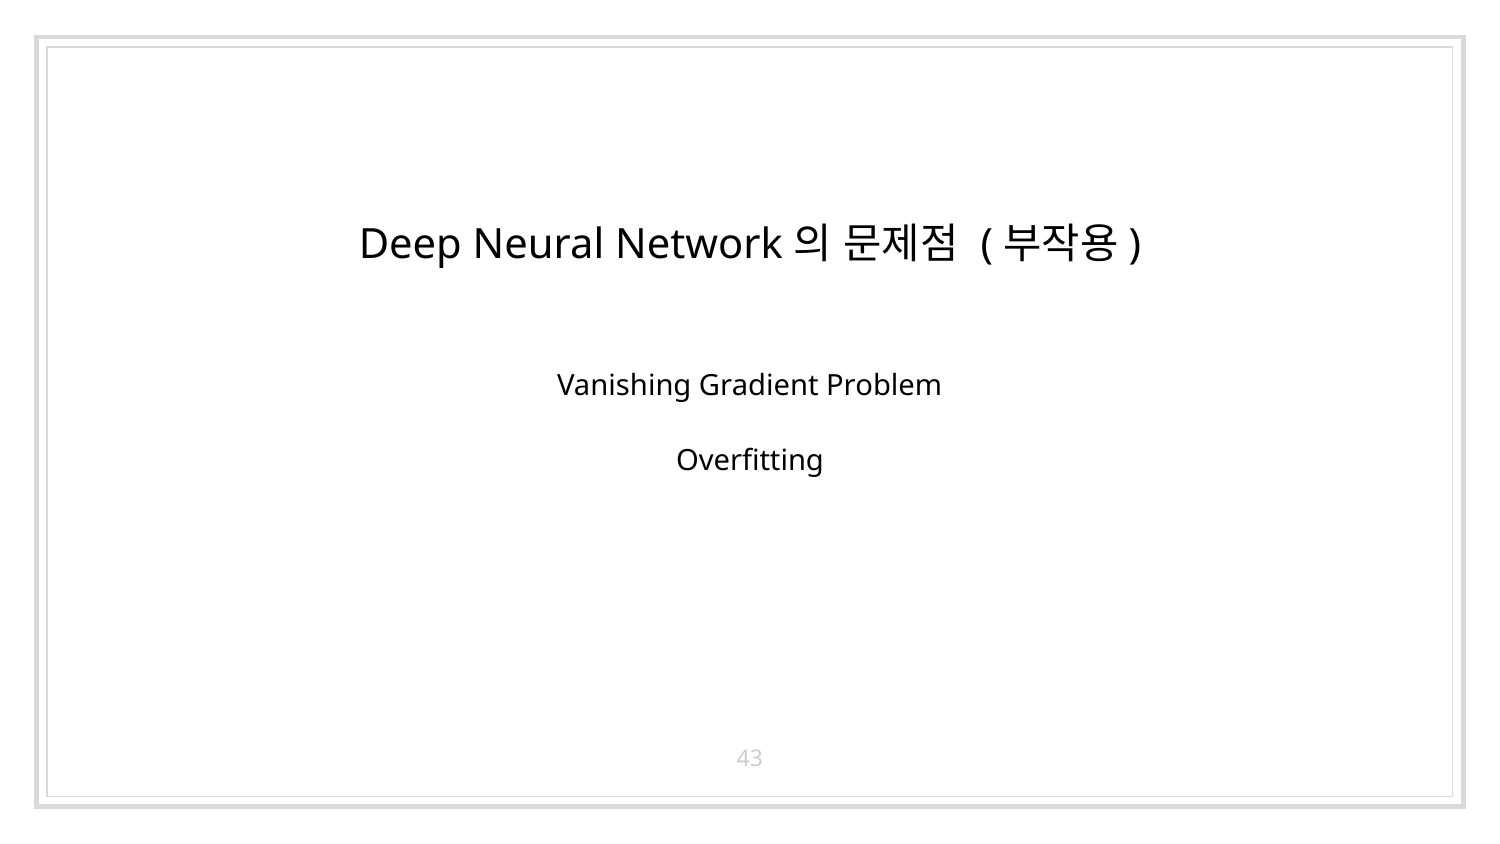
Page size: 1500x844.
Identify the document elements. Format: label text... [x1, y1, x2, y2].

slide_number 43 [705, 725, 795, 790]
text_box Vanishing Gradient Problem Overfitting [265, 402, 1235, 492]
text_box Deep Neural Network의 문제점 (부작용) [265, 193, 1235, 282]
